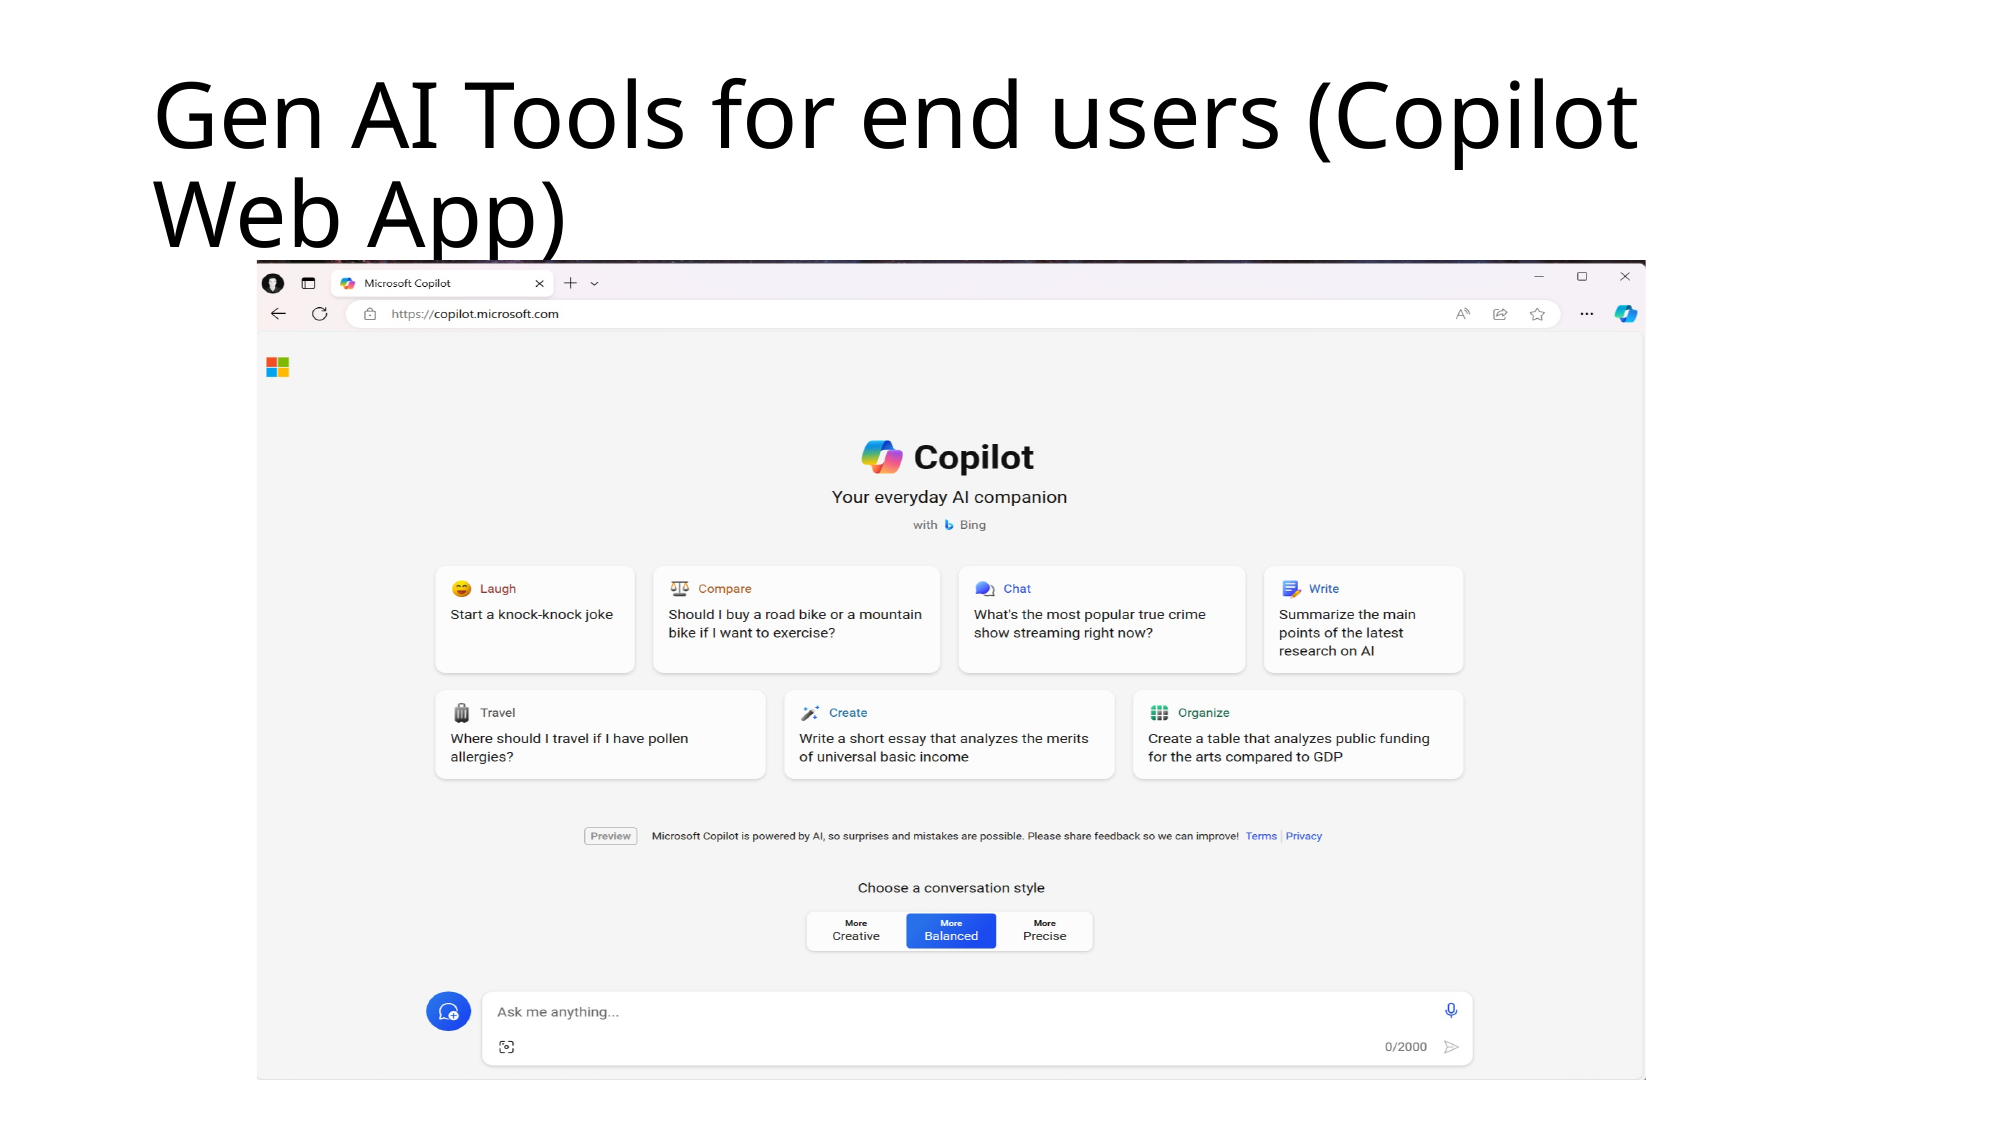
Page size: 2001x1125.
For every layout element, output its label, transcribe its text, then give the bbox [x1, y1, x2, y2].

title Gen AI Tools for end users (Copilot Web App) [137, 59, 1863, 278]
picture [256, 260, 1646, 1080]
slide_number [1412, 1042, 1863, 1103]
